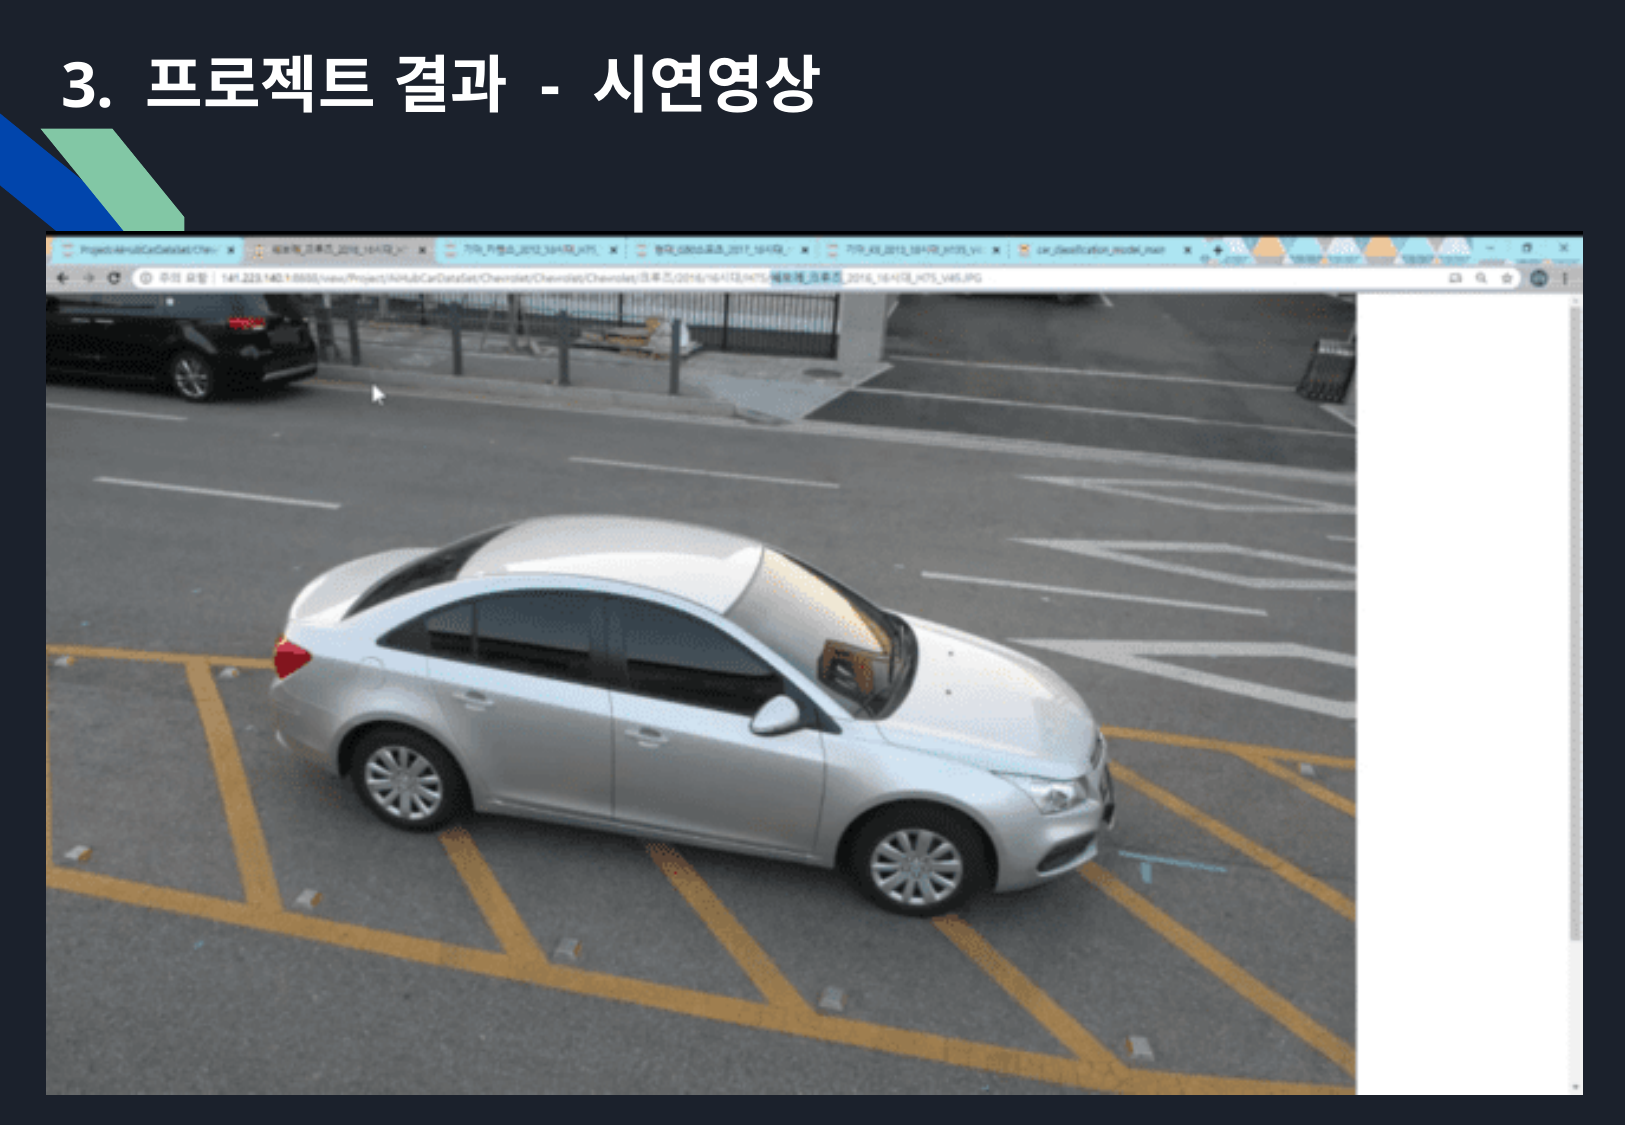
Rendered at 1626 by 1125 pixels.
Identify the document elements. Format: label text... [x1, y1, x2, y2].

title 3. 프로젝트 결과 - 시연영상 [43, 27, 1295, 157]
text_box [45, 230, 1584, 1096]
